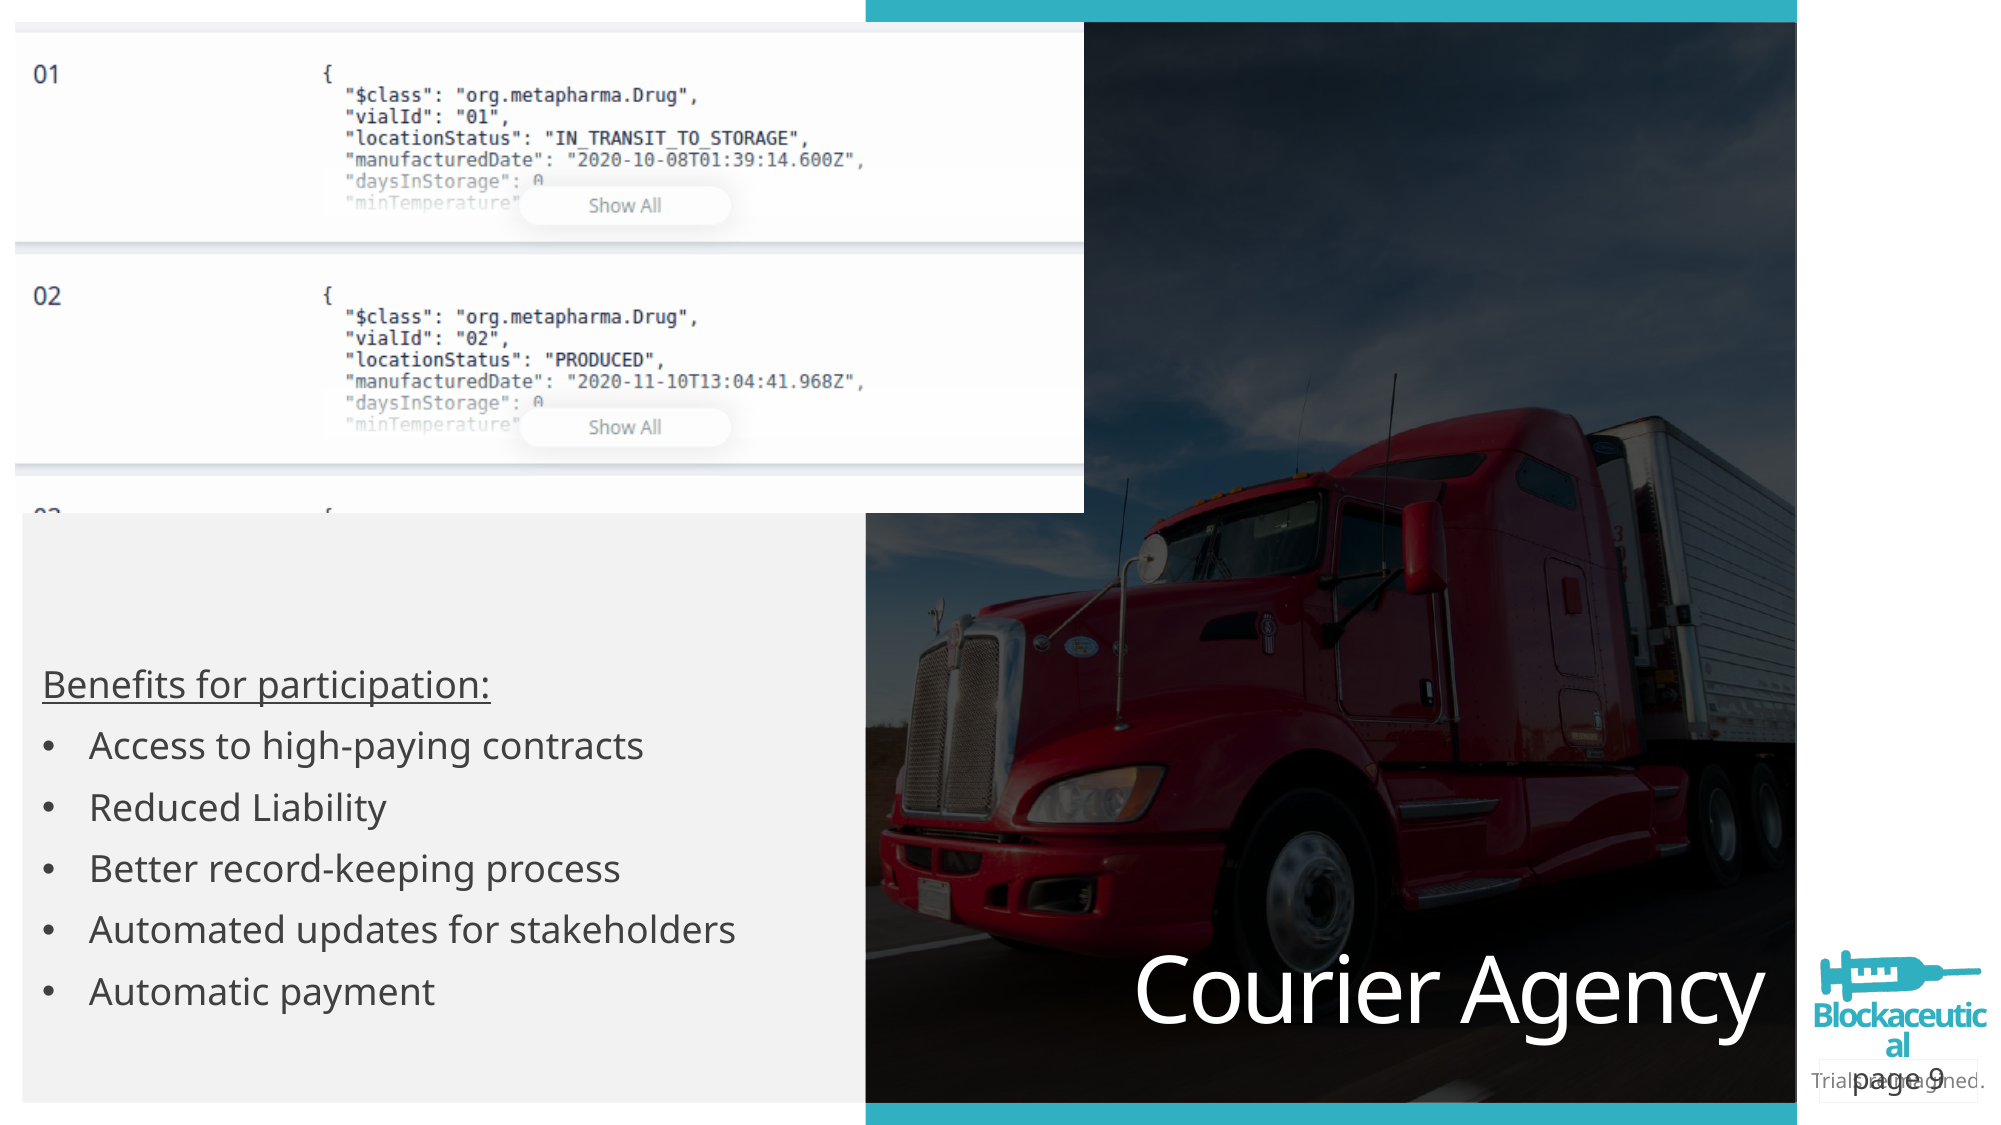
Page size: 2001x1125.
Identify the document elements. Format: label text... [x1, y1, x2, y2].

slide_number page 9 [1819, 1059, 1978, 1103]
list Benefits for participation: Access to high-paying contracts Reduced Liability Better record-keeping process Automated updates for stakeholders Automatic payment [42, 513, 772, 1125]
picture [15, 22, 1999, 1103]
